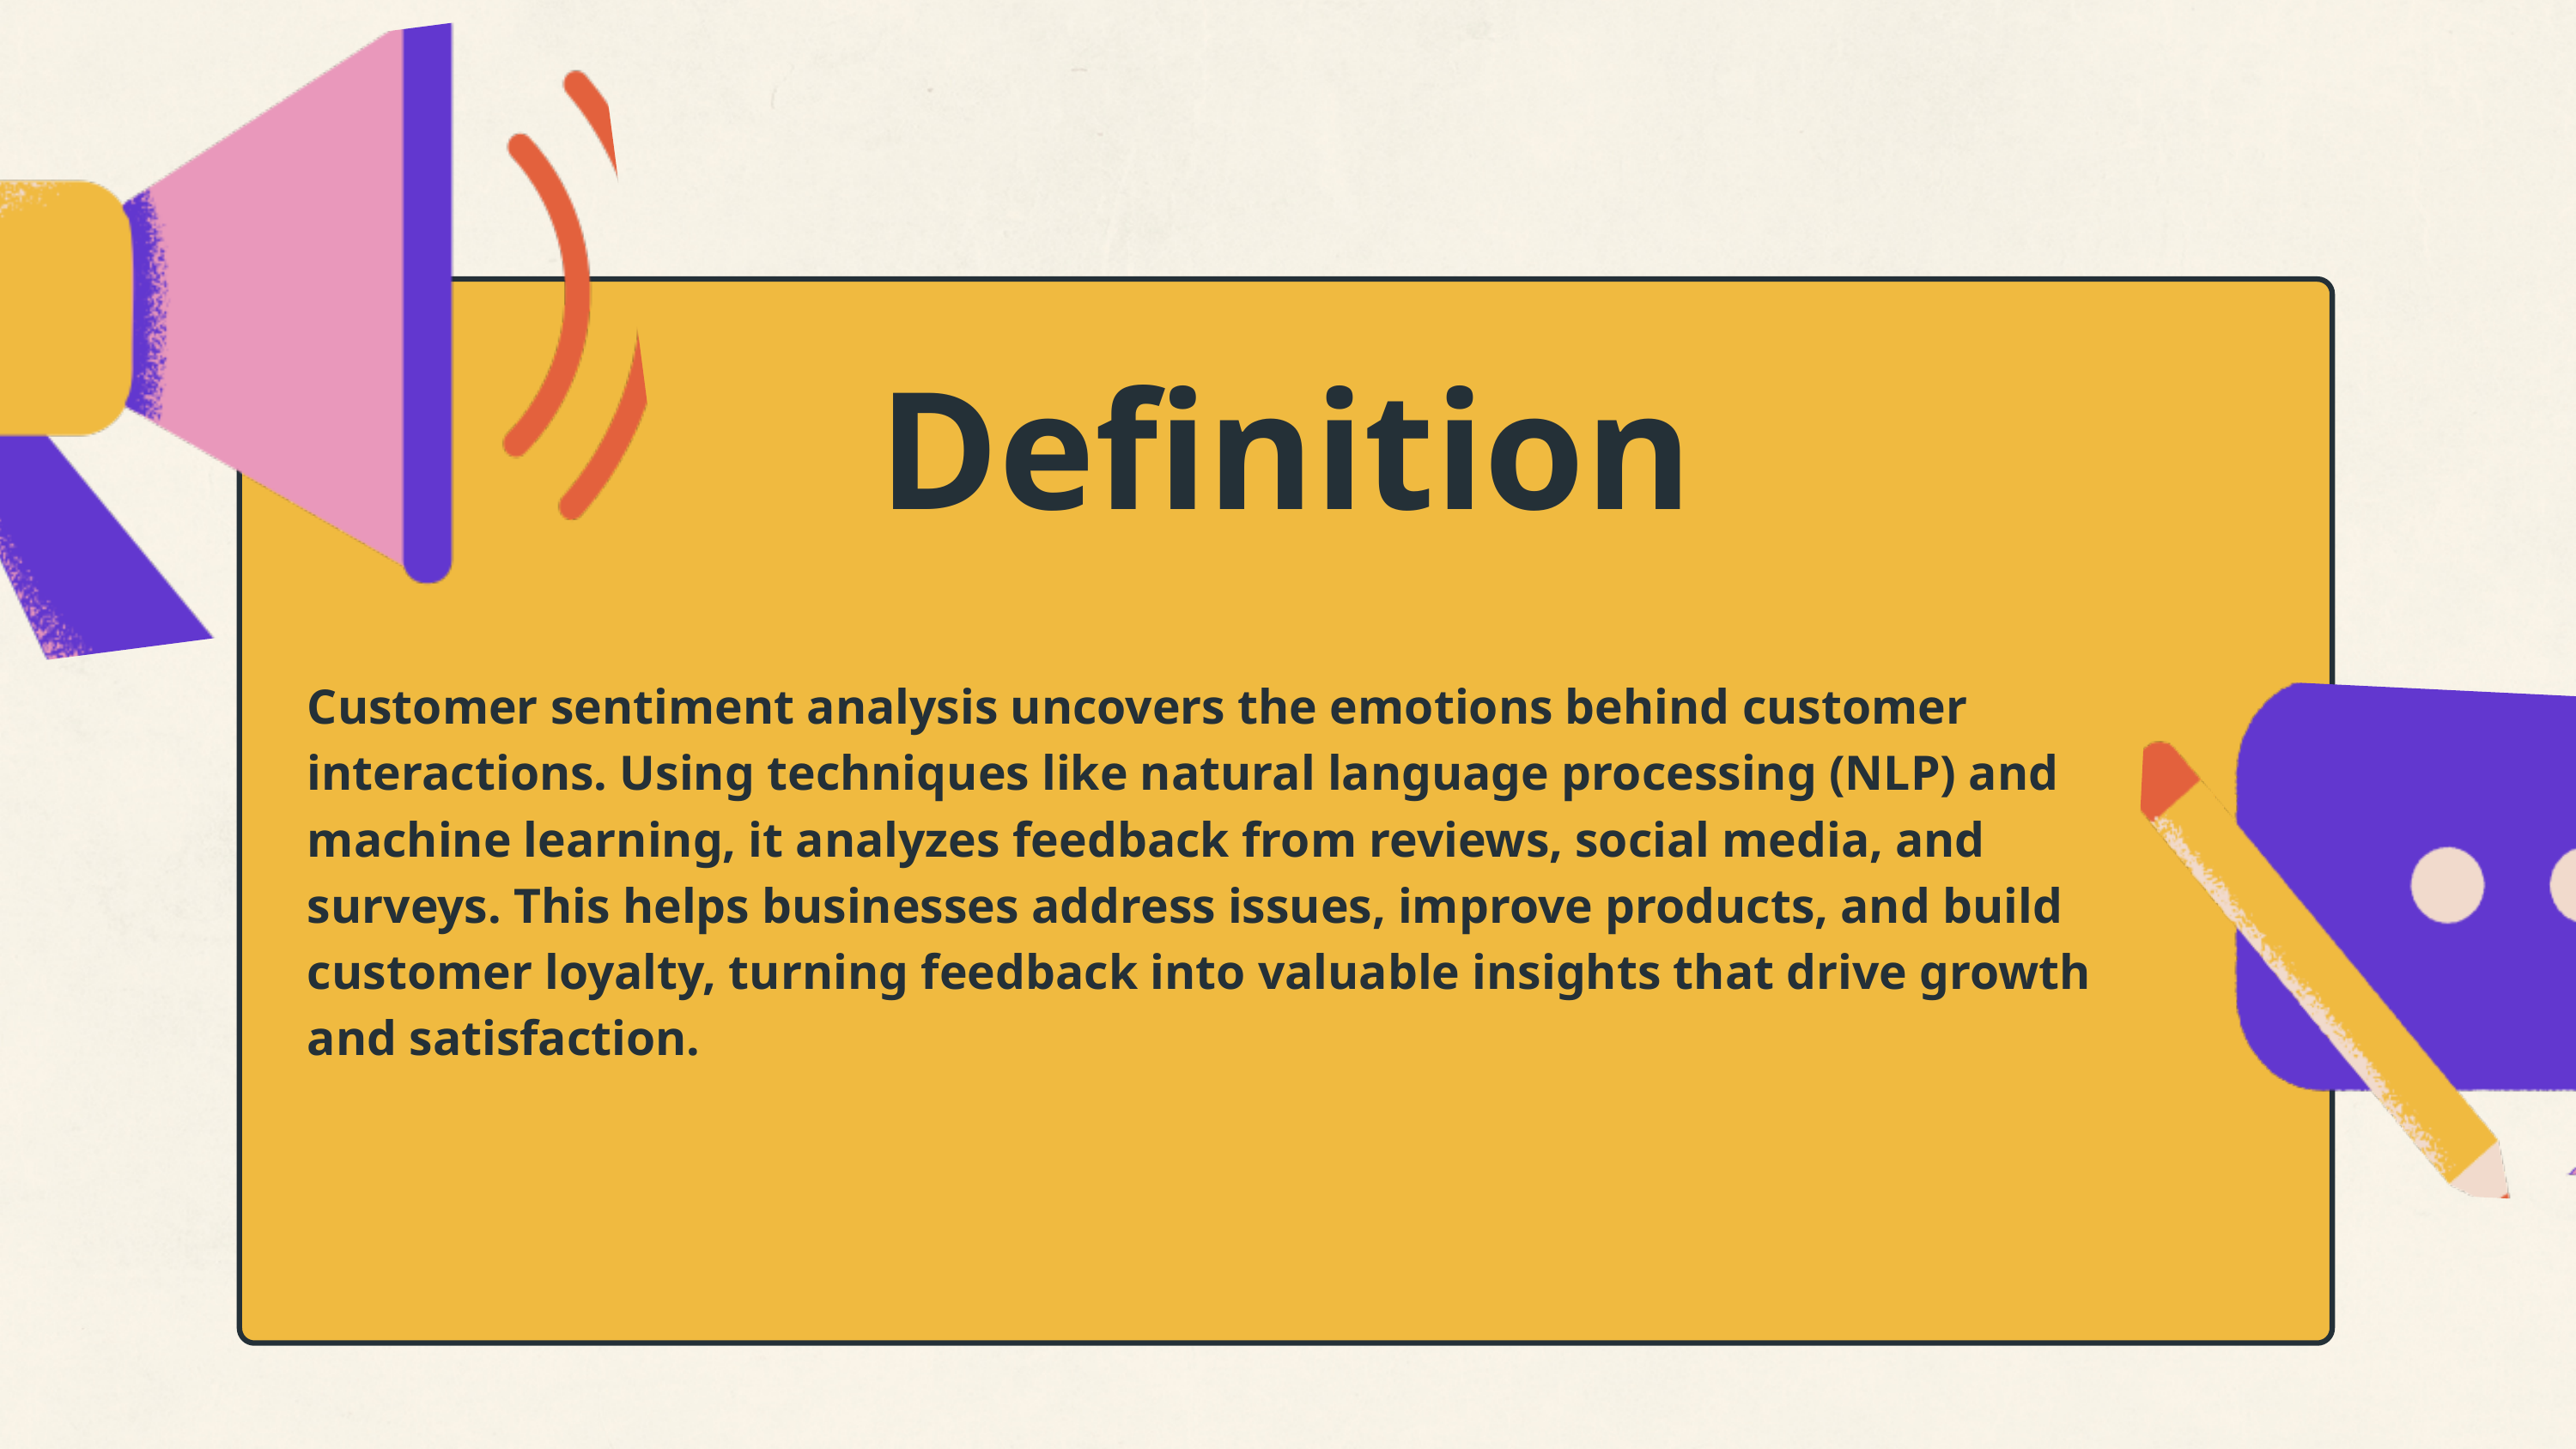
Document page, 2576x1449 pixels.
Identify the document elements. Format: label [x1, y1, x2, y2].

text_box [2336, 684, 2576, 1202]
text_box [0, 636, 2576, 1449]
text_box [239, 278, 2333, 1343]
text_box [0, 0, 2576, 696]
text_box [0, 3, 631, 666]
